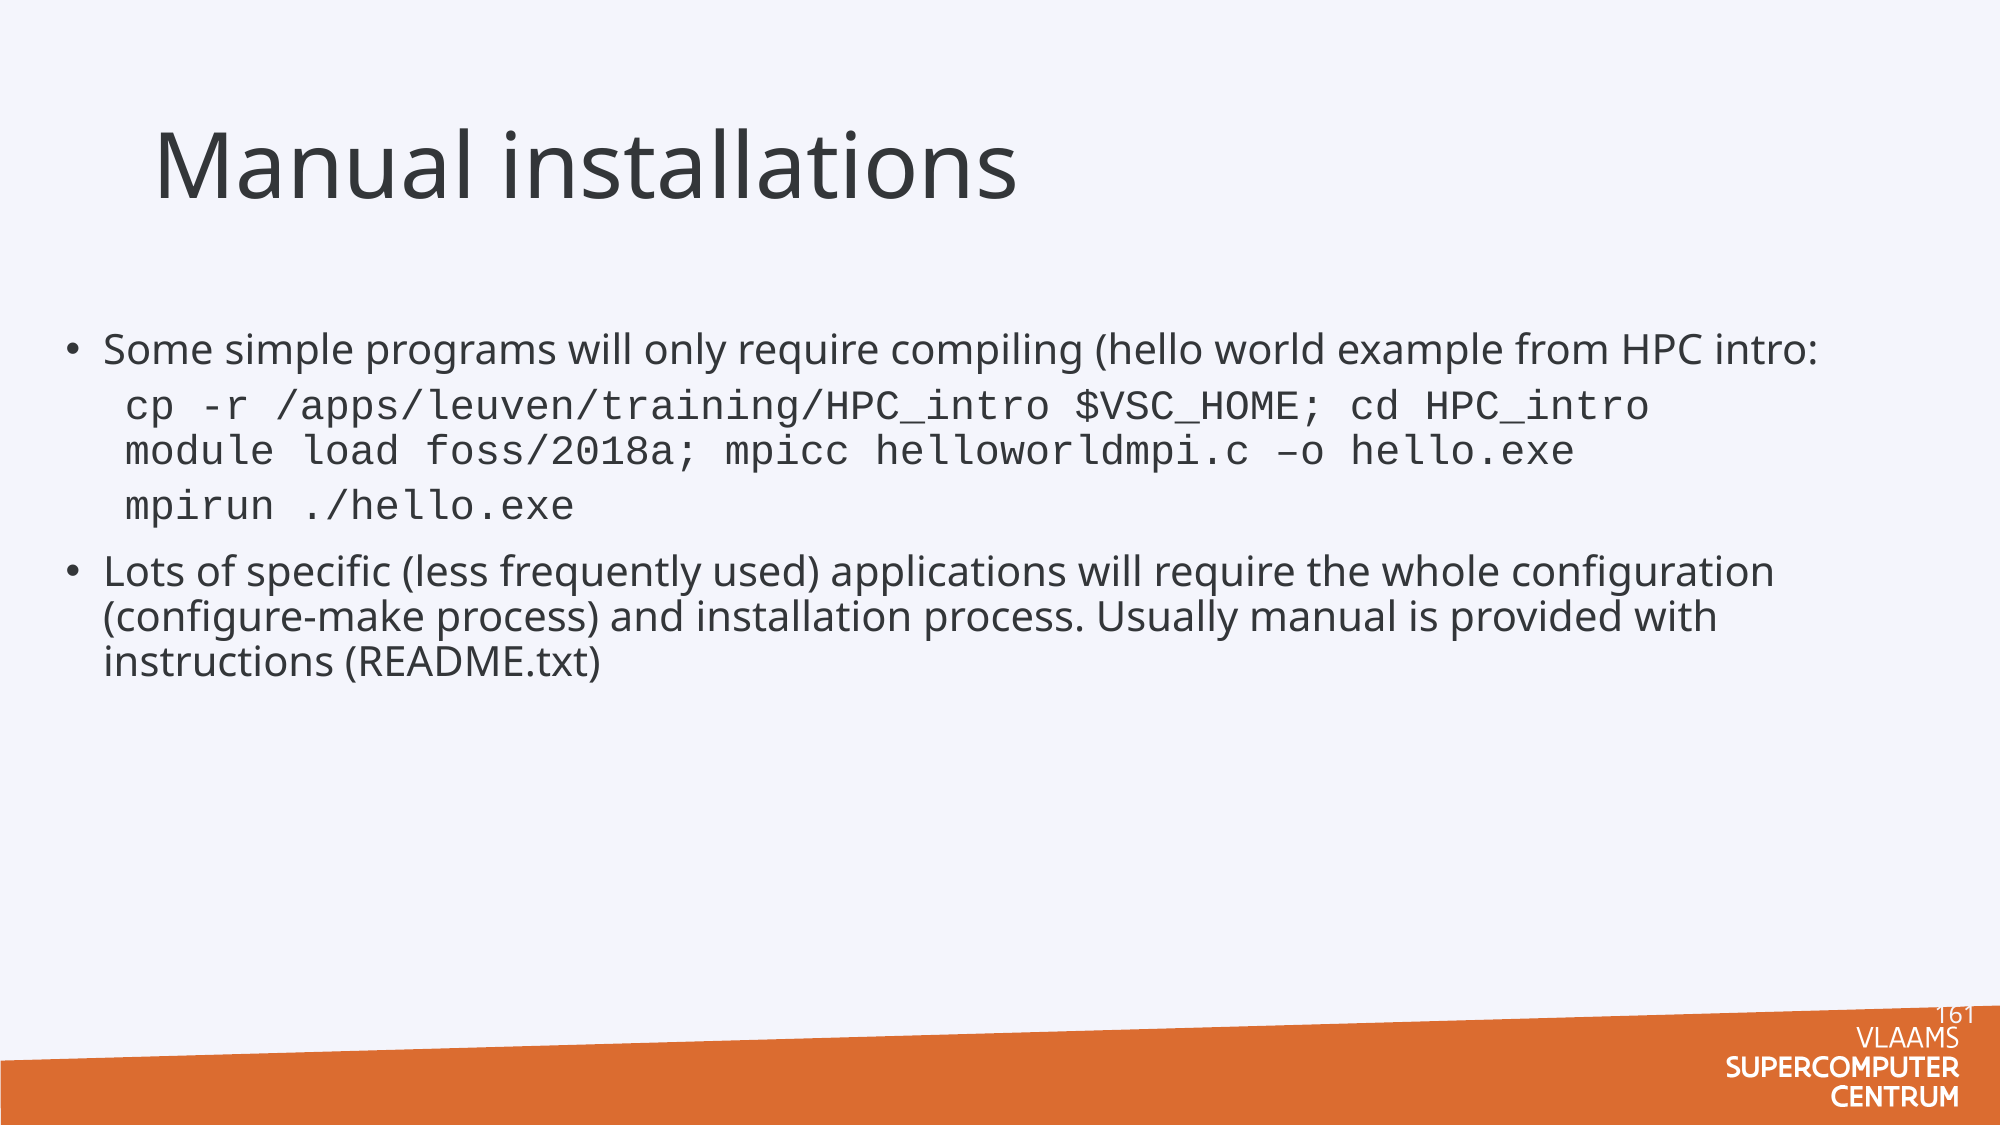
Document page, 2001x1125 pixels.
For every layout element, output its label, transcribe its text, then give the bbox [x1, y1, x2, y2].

slide_number 161 [1787, 992, 1993, 1040]
list Some simple programs will only require compiling (hello world example from HPC intro: cp -r /apps/leuven/training/HPC_intro $VSC_HOME; cd HPC_intro module load foss/2018a; mpicc helloworldmpi.c –o hello.exe mpirun ./hello.exe Lots of specific (less frequently used) applications will require the whole configuration (configure-make process) and installation process. Usually manual is provided with instructions (README.txt) [65, 328, 1938, 918]
title Manual installations [137, 59, 1863, 278]
picture [1725, 1021, 1960, 1117]
